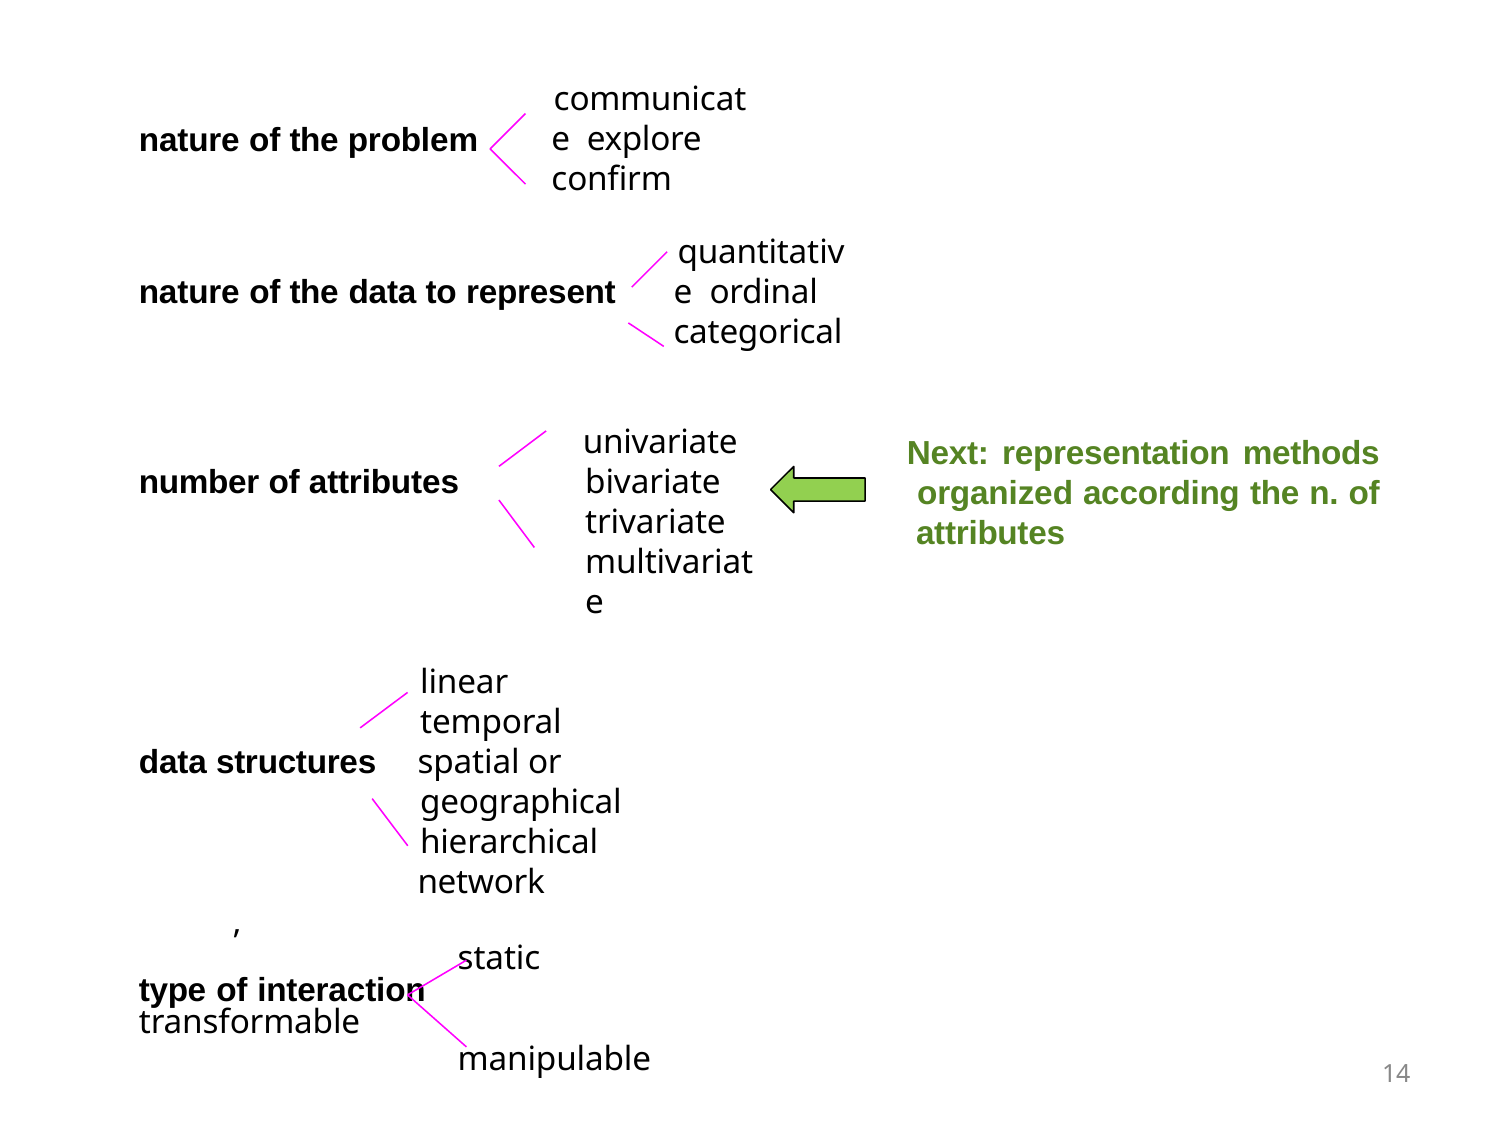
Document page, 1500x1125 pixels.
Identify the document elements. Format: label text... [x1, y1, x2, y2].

text_box nature of the problem [136, 116, 484, 158]
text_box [769, 465, 867, 514]
text_box number of attributes [136, 458, 465, 501]
text_box univariate bivariate trivariate multivariate [580, 418, 762, 621]
slide_number 14 [1375, 1057, 1417, 1125]
text_box communicate explore confirm [549, 75, 754, 198]
text_box nature of the data to represent [136, 268, 623, 311]
text_box , static type of interaction transformable manipulable [136, 898, 664, 1077]
text_box Next: representation methods organized according the n. of attributes [904, 428, 1381, 551]
text_box linear temporal spatial or geographical hierarchical network [415, 658, 755, 901]
text_box quantitative ordinal categorical [671, 228, 851, 351]
text_box data structures [136, 738, 382, 781]
